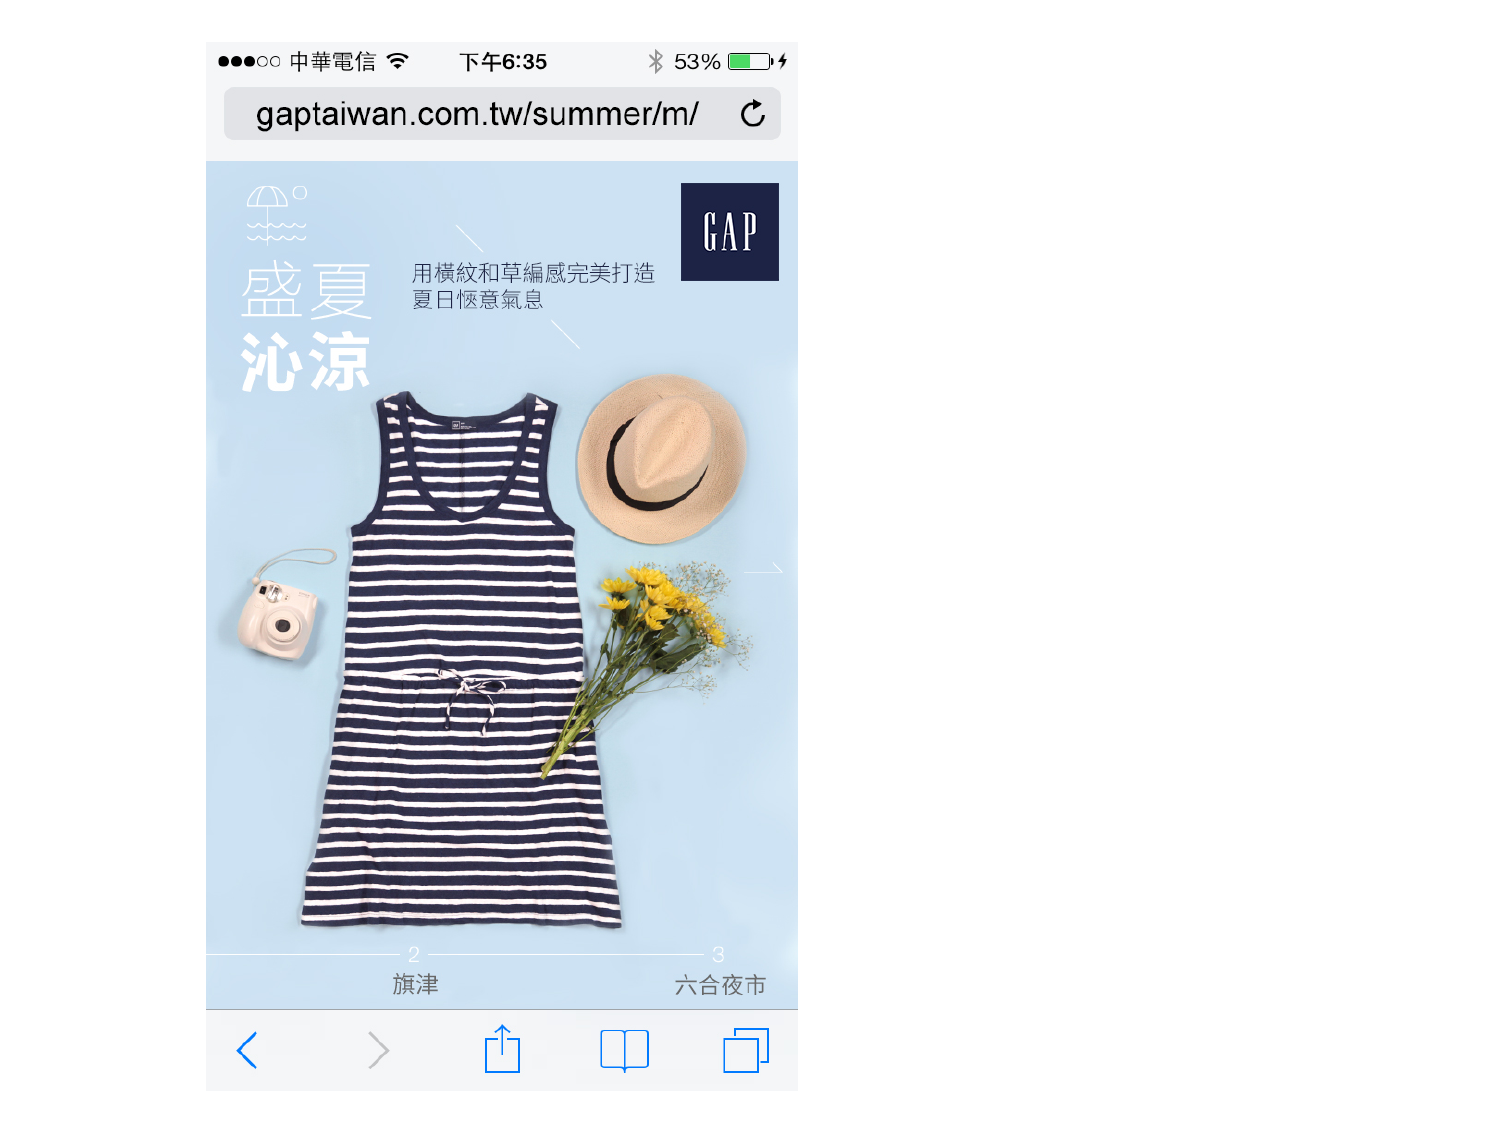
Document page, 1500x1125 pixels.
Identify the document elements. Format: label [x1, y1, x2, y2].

picture [206, 42, 798, 1092]
